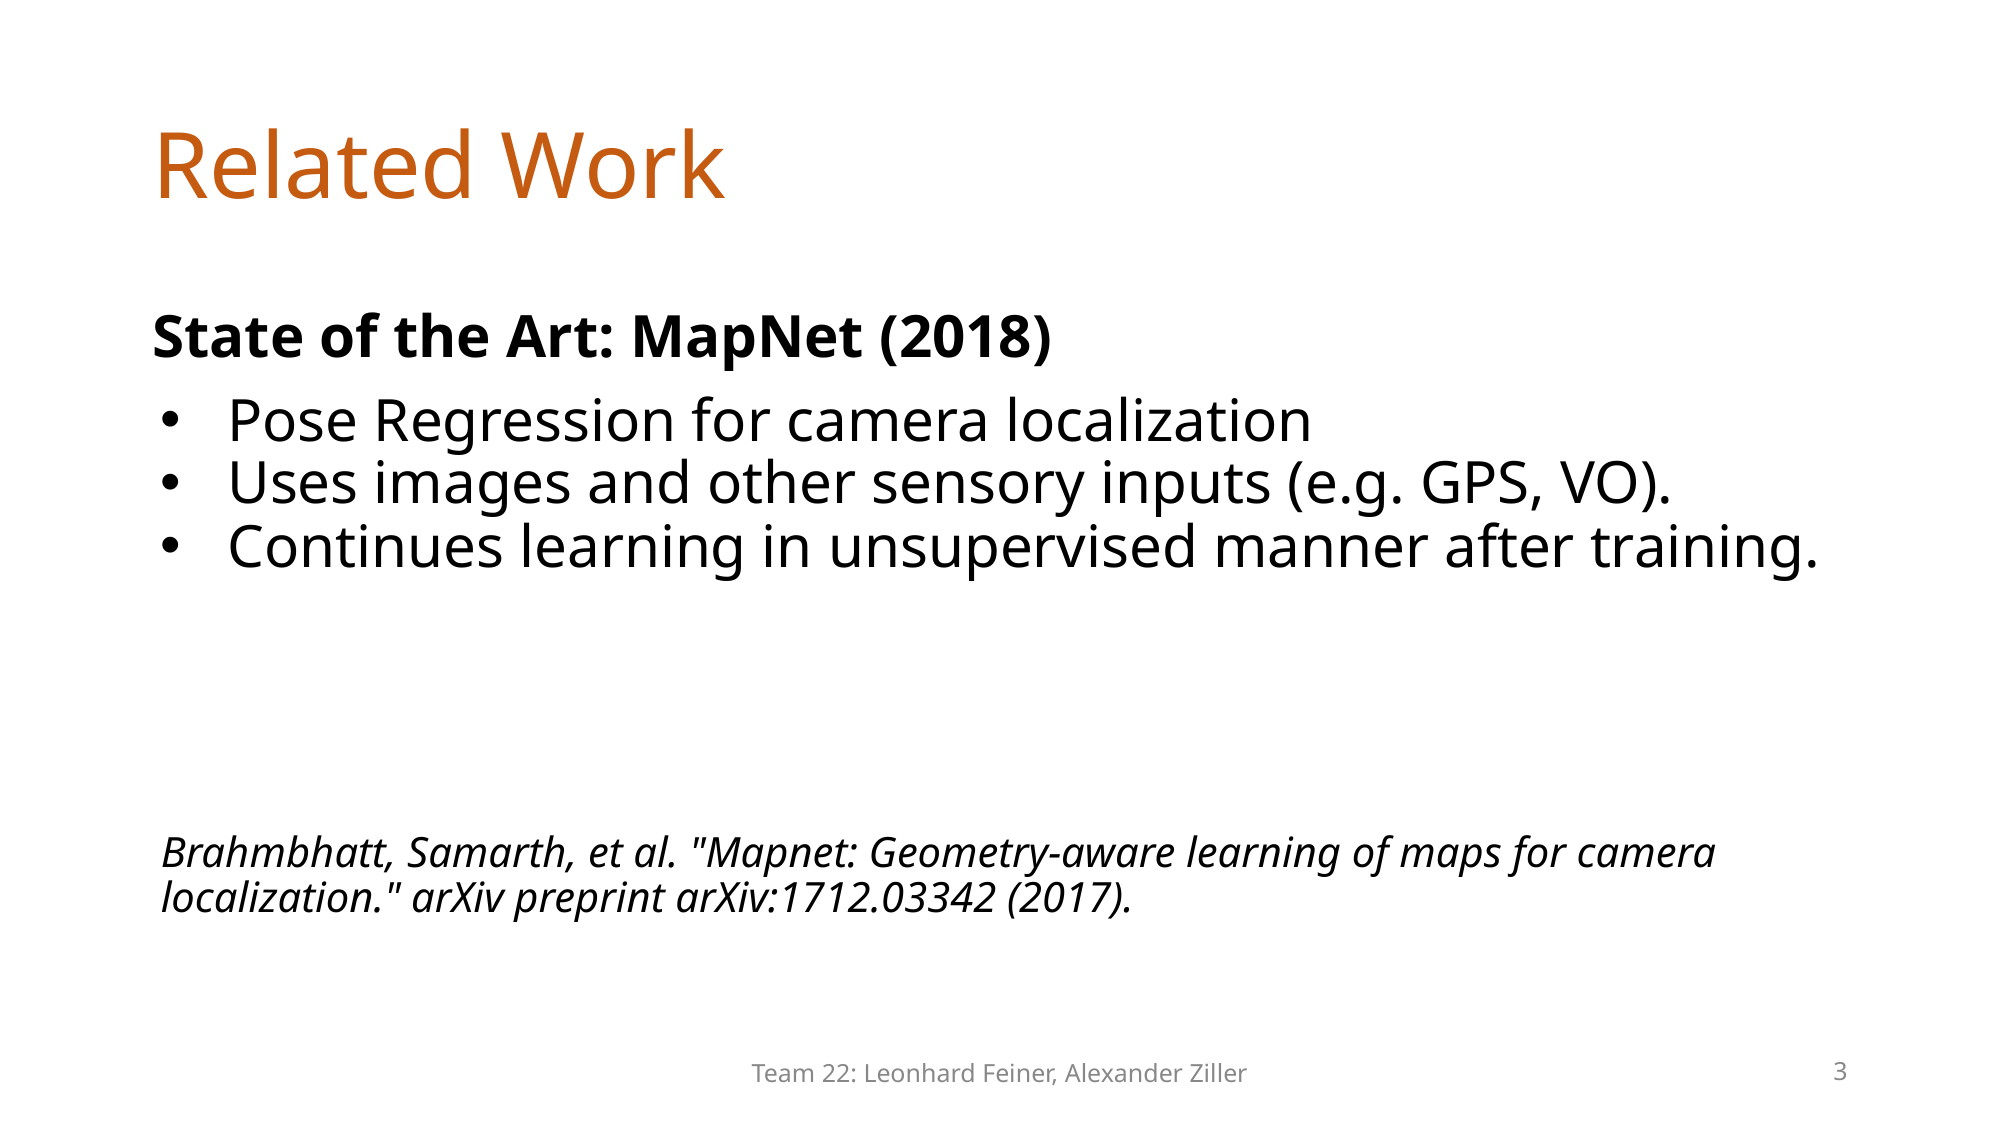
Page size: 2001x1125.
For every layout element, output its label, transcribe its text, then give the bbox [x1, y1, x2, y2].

footer Team 22: Leonhard Feiner, Alexander Ziller [662, 1042, 1338, 1103]
slide_number 3 [1412, 1042, 1863, 1103]
title Related Work [137, 59, 1863, 278]
list State of the Art: MapNet (2018) Pose Regression for camera localization Uses images and other sensory inputs (e.g. GPS, VO). Continues learning in unsupervised manner after training. Brahmbhatt, Samarth, et al. "Mapnet: Geometry-aware learning of maps for camera localization." arXiv preprint arXiv:1712.03342 (2017). [137, 299, 1863, 1014]
